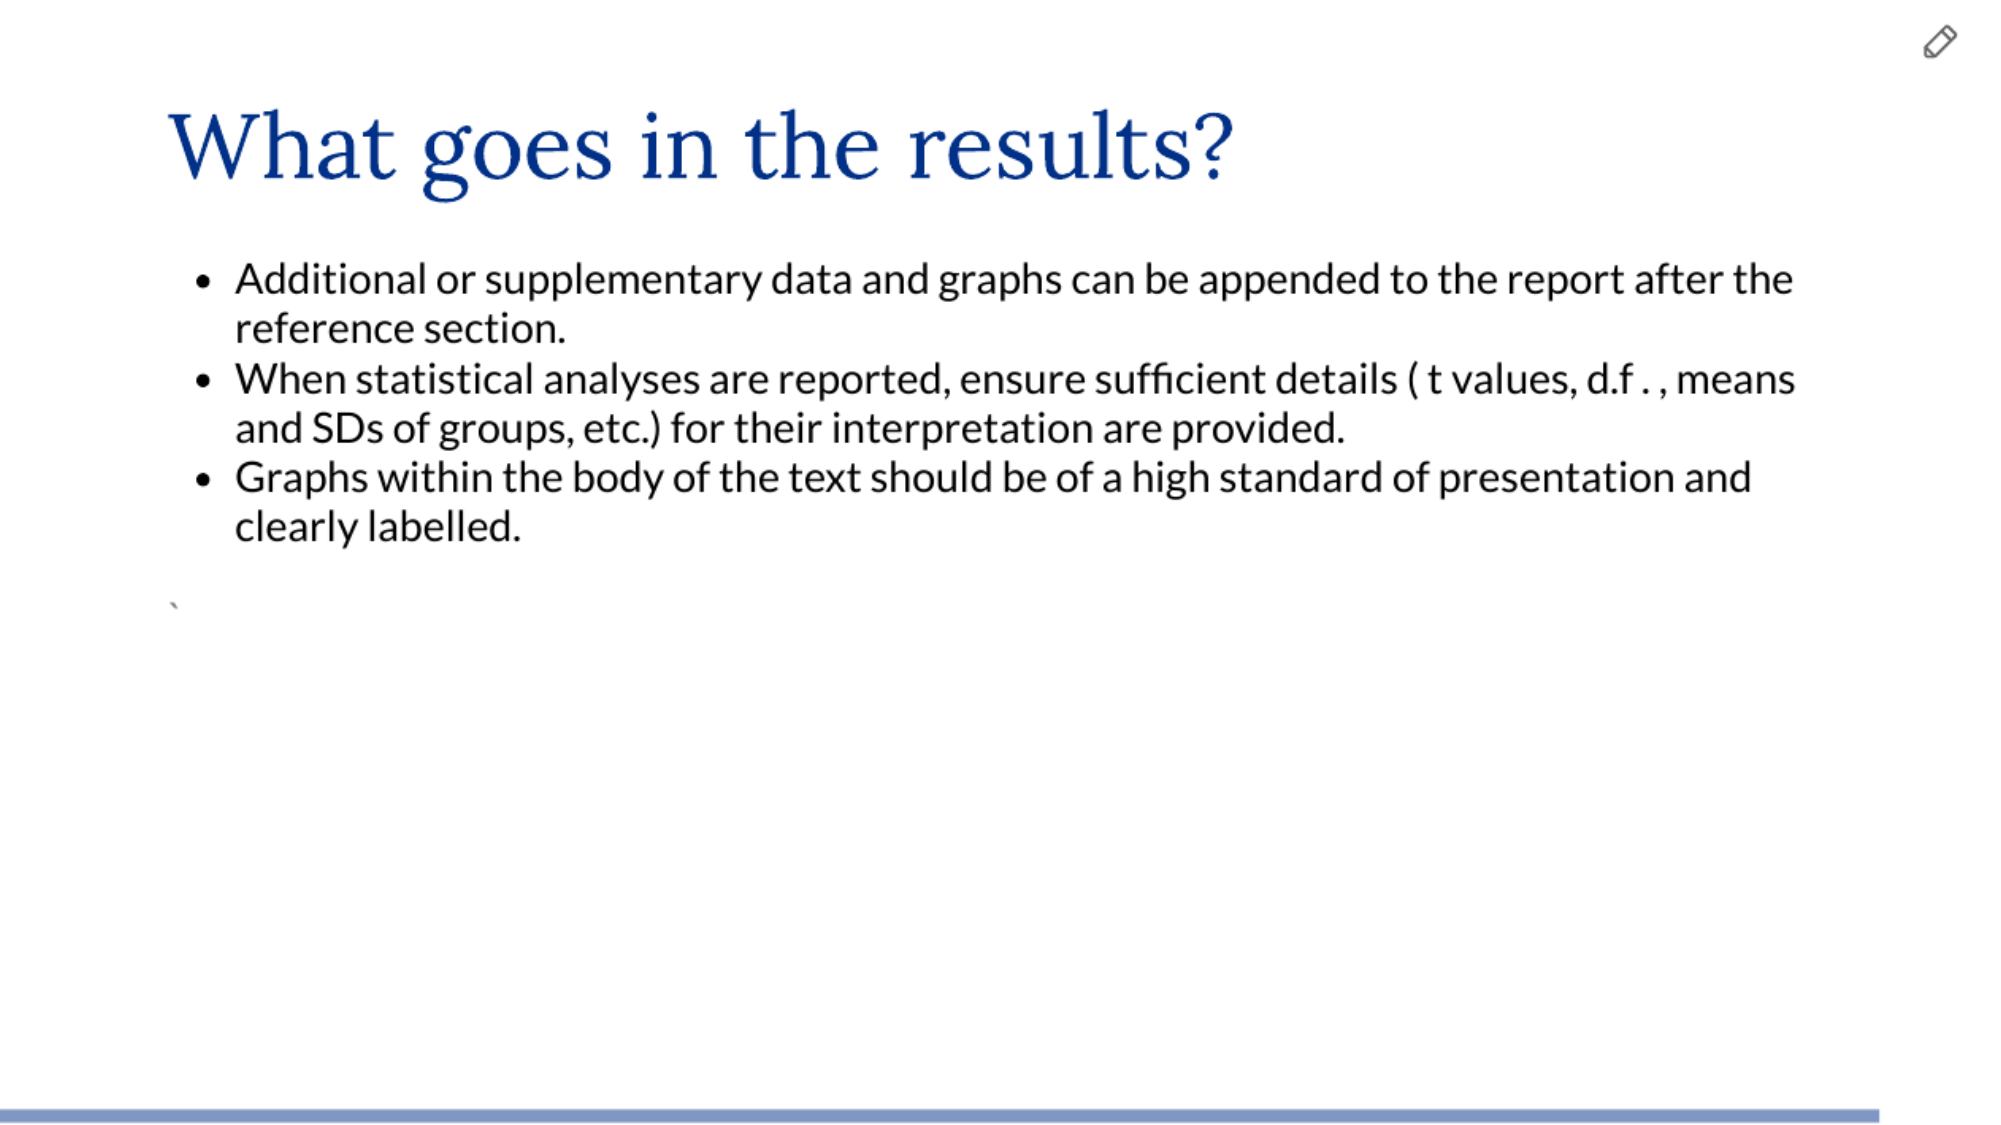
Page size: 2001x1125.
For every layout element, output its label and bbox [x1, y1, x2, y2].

list [0, 0, 2000, 1125]
